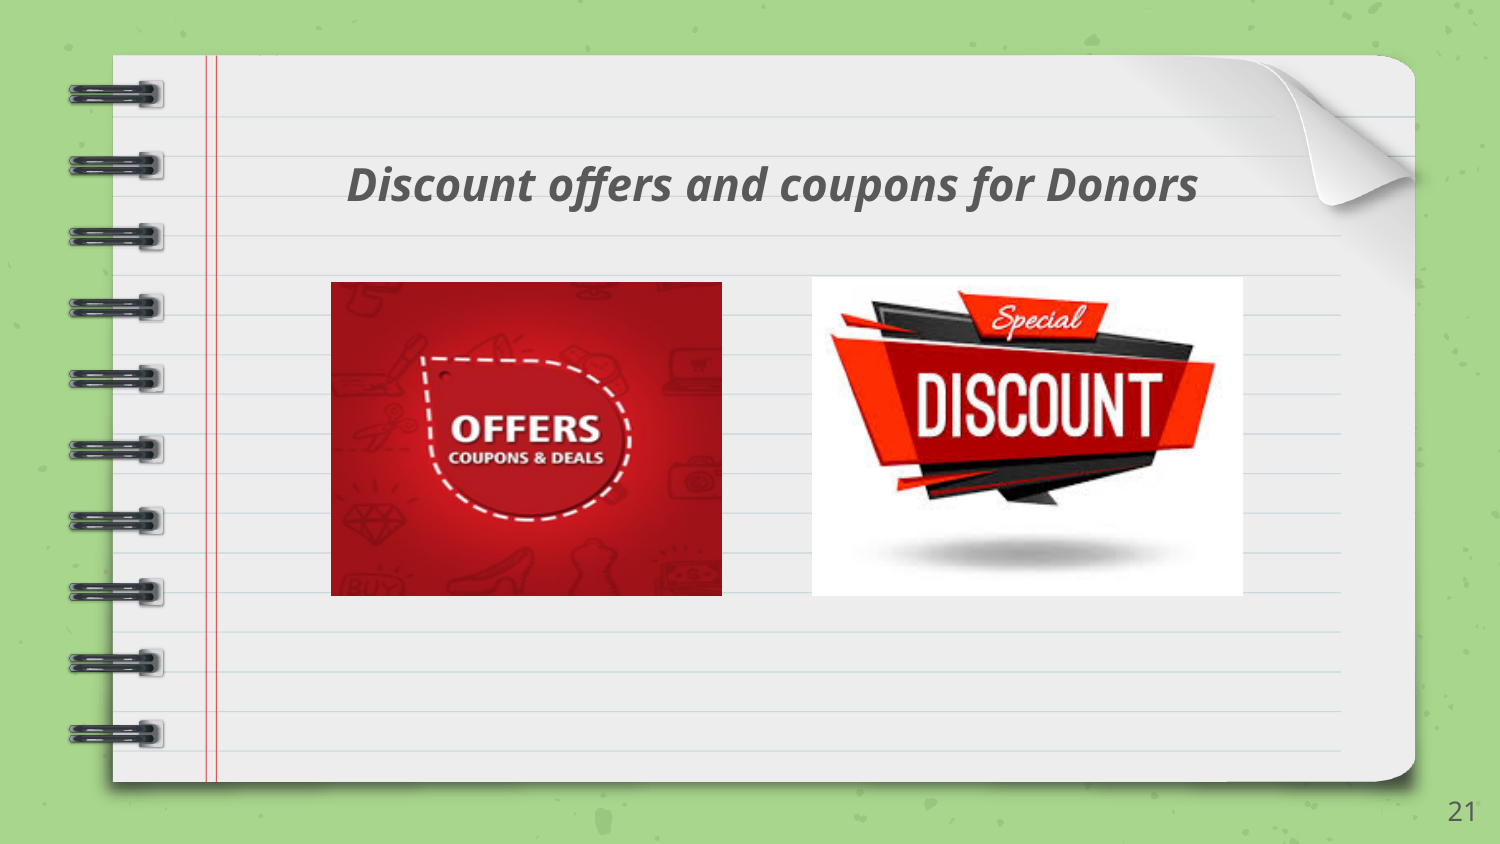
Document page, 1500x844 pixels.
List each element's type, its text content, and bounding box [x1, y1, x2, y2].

picture [63, 22, 1437, 822]
slide_number ‹#› [1403, 779, 1494, 844]
title Discount offers and coupons for Donors [331, 132, 1277, 293]
